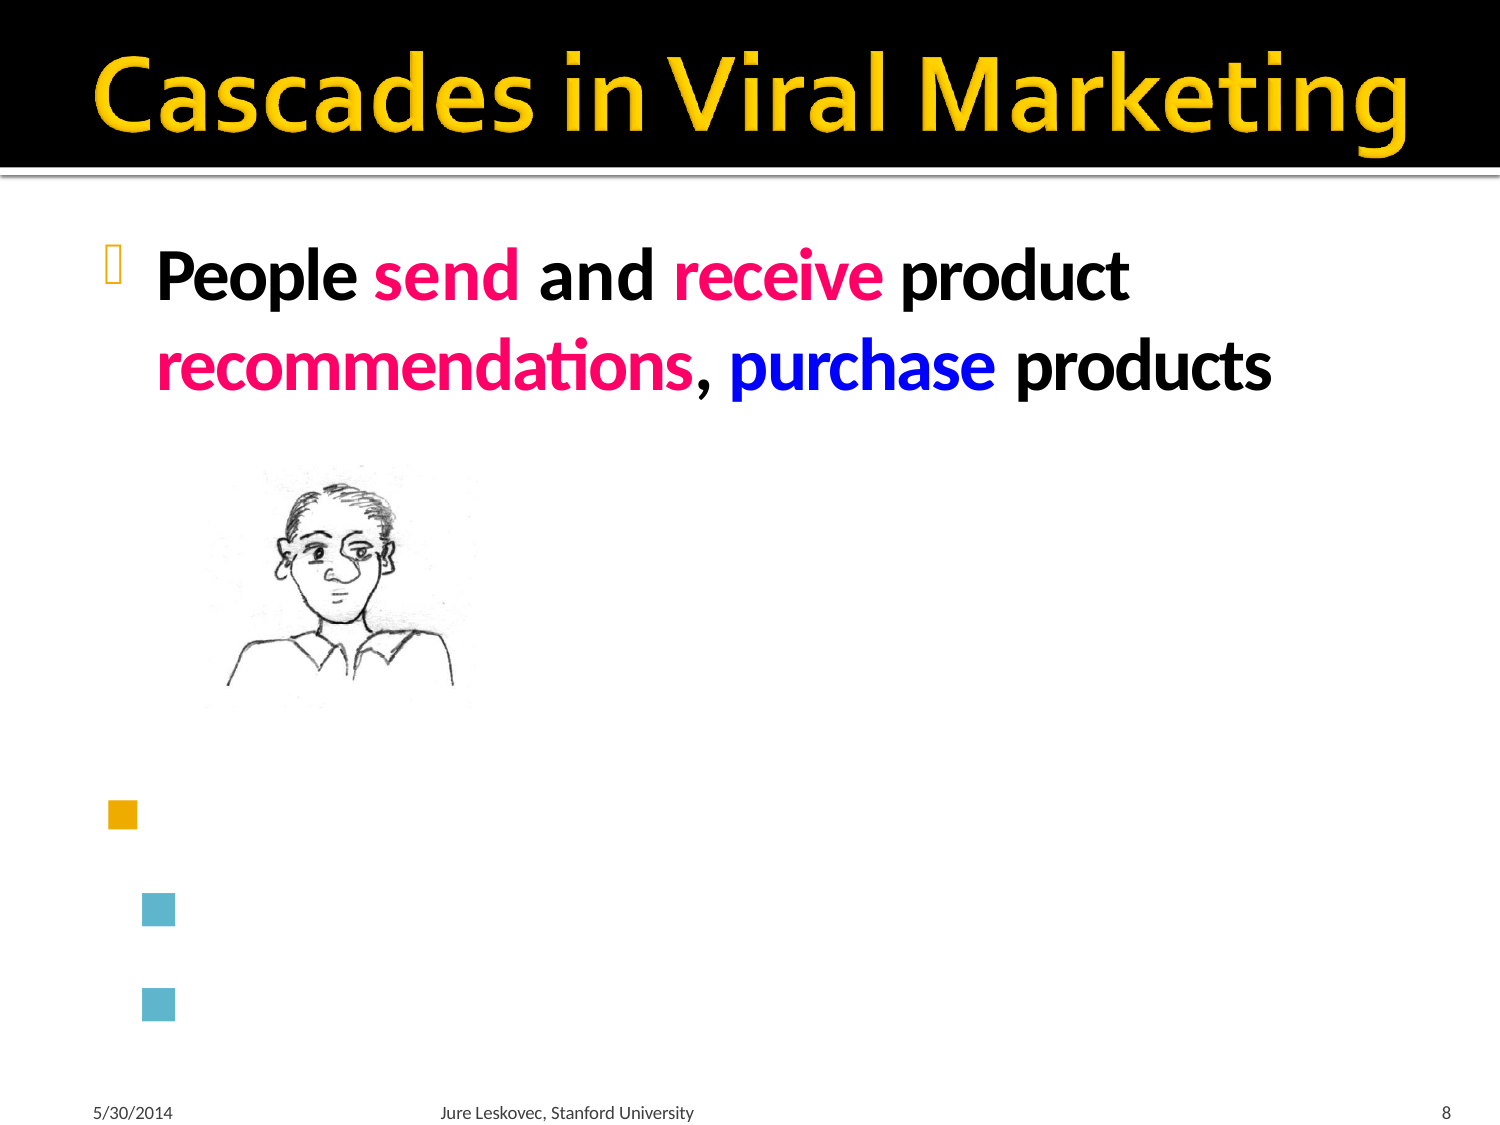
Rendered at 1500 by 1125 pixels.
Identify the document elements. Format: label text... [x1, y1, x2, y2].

text_box 8 [1439, 1104, 1454, 1123]
text_box [203, 465, 479, 708]
text_box ▪ ▪ ▪ [101, 772, 182, 1036]
title People send and receive product recommendations, purchase products [77, 224, 1423, 626]
text_box 5/30/2014 [90, 1104, 177, 1123]
picture [0, 175, 1500, 183]
text_box [94, 51, 1406, 159]
text_box Jure Leskovec, Stanford University [438, 1104, 703, 1123]
